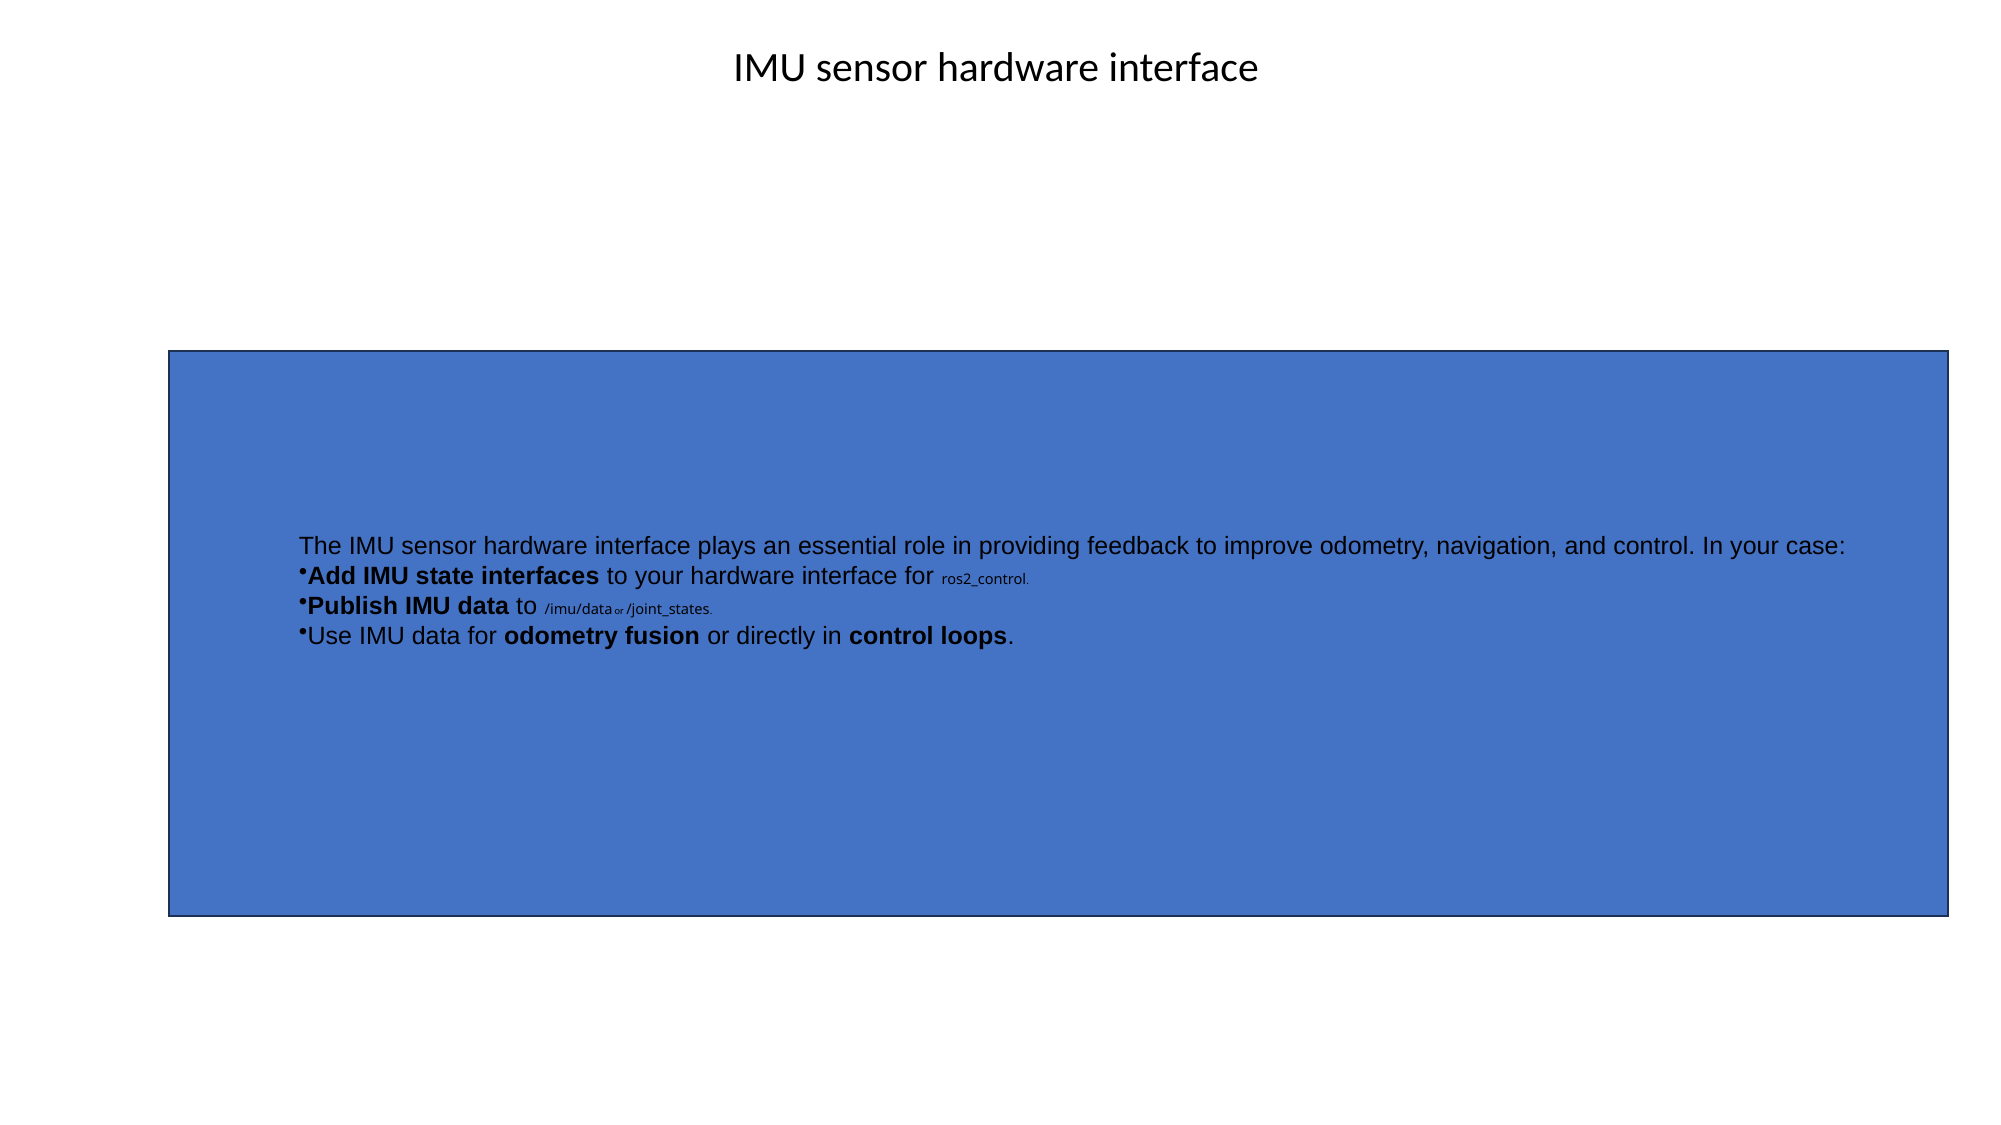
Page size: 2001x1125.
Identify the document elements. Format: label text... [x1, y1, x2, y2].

text_box IMU sensor hardware interface [718, 32, 1719, 98]
text_box The IMU sensor hardware interface plays an essential role in providing feedback to improve odometry, navigation, and control. In your case: Add IMU state interfaces to your hardware interface for ros2_control. Publish IMU data to /imu/data or /joint_states. Use IMU data for odometry fusion or directly in control loops. [283, 522, 2000, 687]
text_box [168, 350, 1949, 917]
